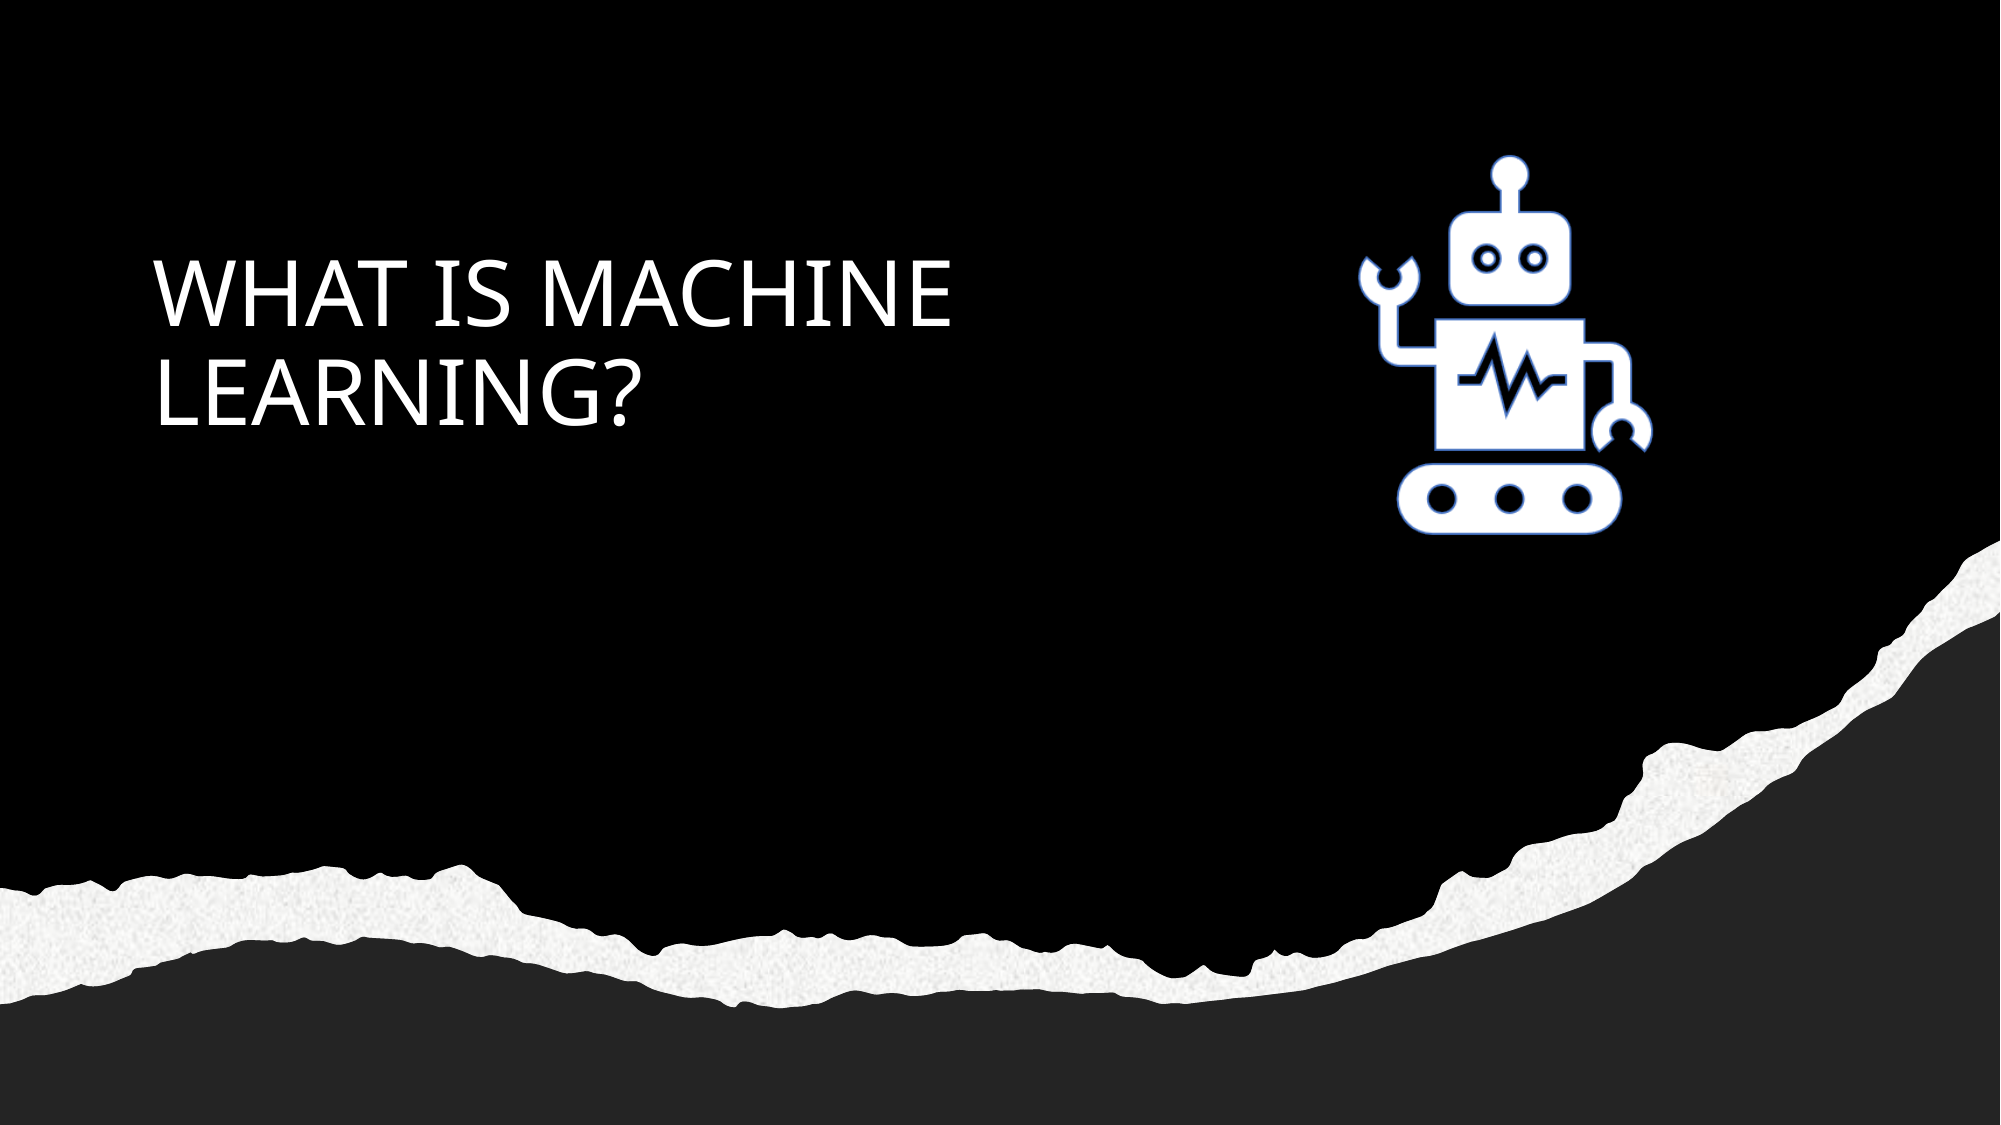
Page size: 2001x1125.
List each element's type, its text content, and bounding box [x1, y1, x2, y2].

title WHAT IS MACHINE LEARNING? [137, 183, 1000, 540]
picture [1286, 128, 1734, 540]
text_box [0, 0, 2000, 540]
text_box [0, 540, 2000, 1125]
